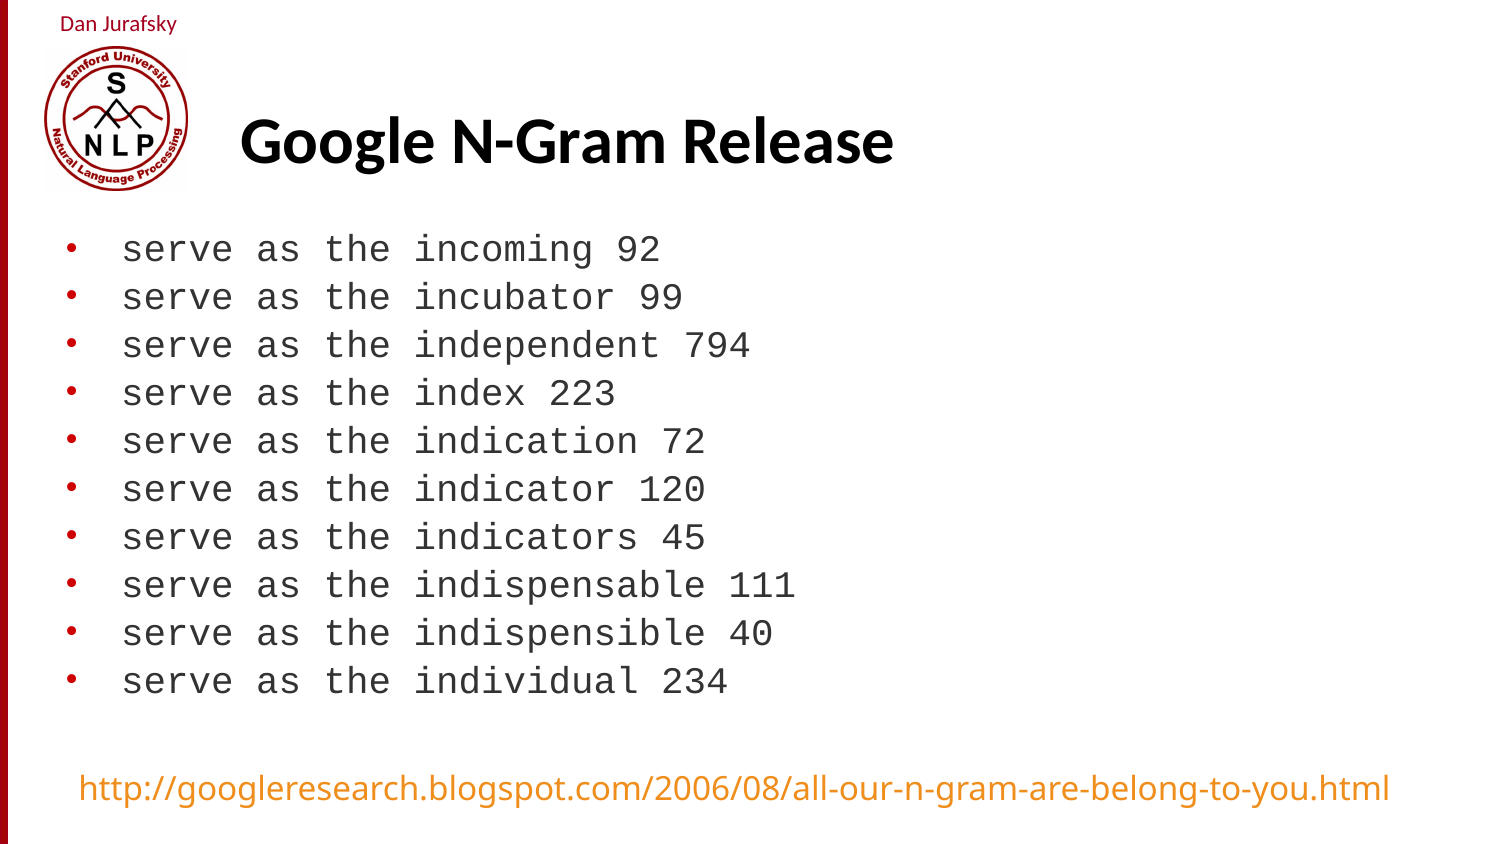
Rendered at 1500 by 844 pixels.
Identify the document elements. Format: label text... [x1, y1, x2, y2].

picture [44, 46, 188, 191]
title Google N-Gram Release [225, 62, 1450, 185]
list serve as the incoming 92 serve as the incubator 99 serve as the independent 794 serve as the index 223 serve as the indication 72 serve as the indicator 120 serve as the indicators 45 serve as the indispensable 111 serve as the indispensible 40 serve as the individual 234 [50, 221, 1450, 769]
text_box http://googleresearch.blogspot.com/2006/08/all-our-n-gram-are-belong-to-you.html [63, 759, 1408, 820]
